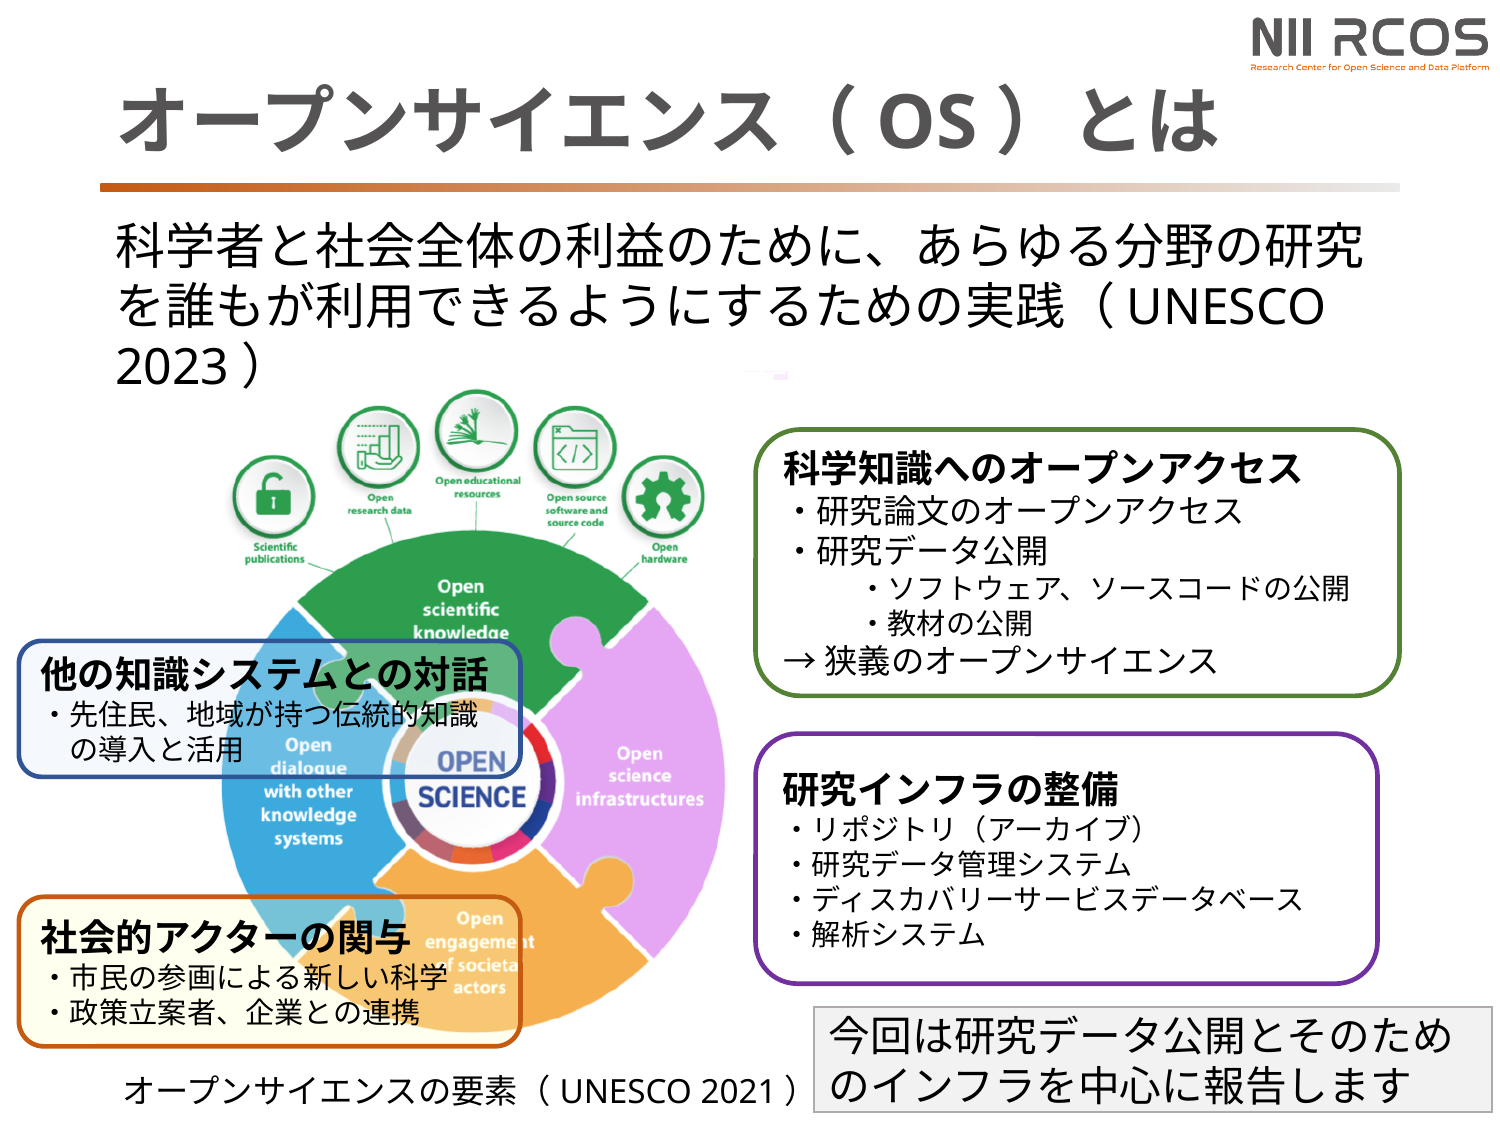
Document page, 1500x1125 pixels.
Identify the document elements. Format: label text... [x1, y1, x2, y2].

text_box 今回は研究データ公開とそのためのインフラを中心に報告します [813, 1006, 1493, 1113]
picture [165, 371, 788, 1047]
text_box 社会的アクターの関与 ・市民の参画による新しい科学 ・政策立案者、企業との連携 [17, 895, 100, 1048]
picture [1251, 17, 1489, 72]
text_box オープンサイエンスの要素（UNESCO 2021） [107, 1081, 847, 1118]
title オープンサイエンス（OS）とは [100, 59, 1400, 178]
text_box 他の知識システムとの対話 ・先住民、地域が持つ伝統的知識 の導入と活用 [17, 639, 100, 778]
list 科学者と社会全体の利益のために、あらゆる分野の研究を誰もが利用できるようにするための実践（UNESCO 2023） [100, 206, 1400, 1081]
